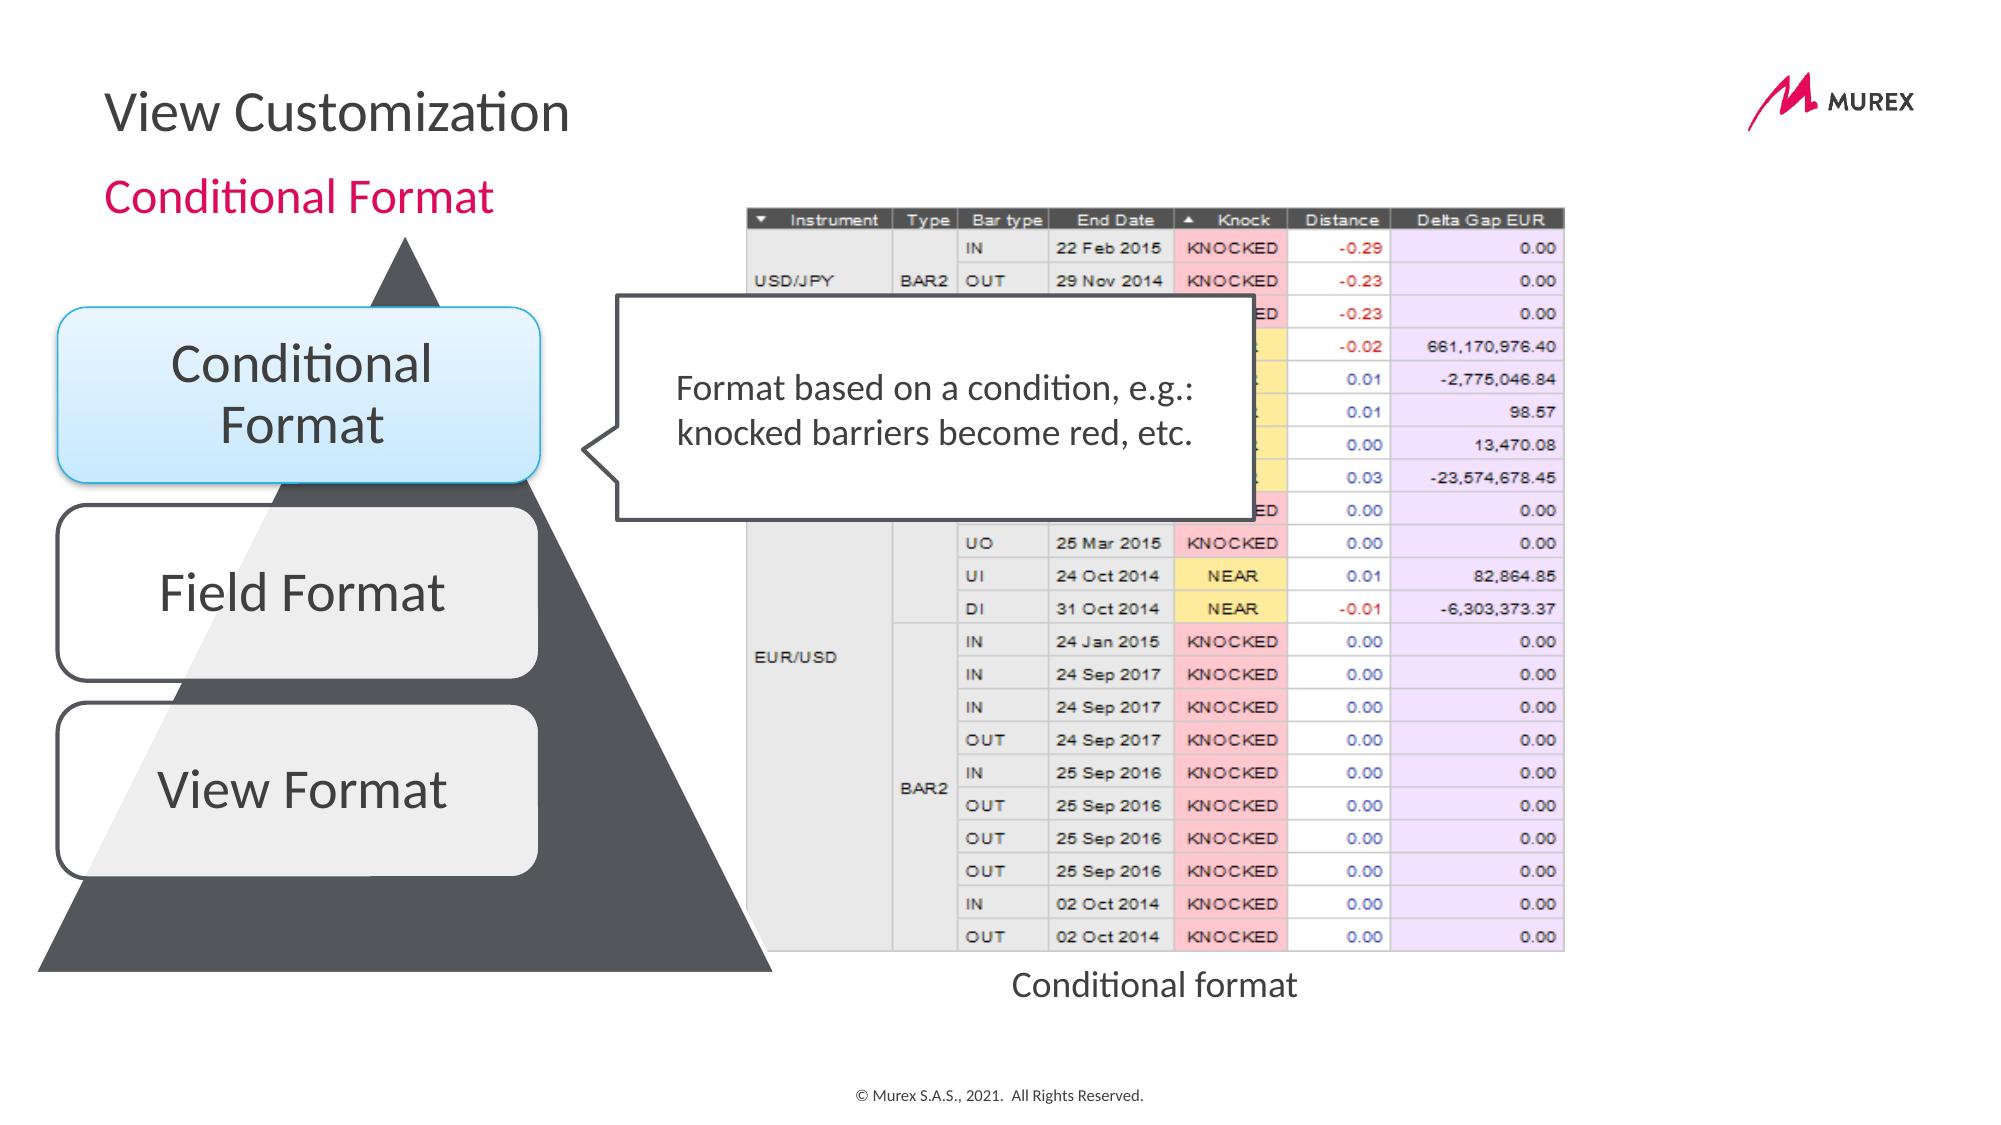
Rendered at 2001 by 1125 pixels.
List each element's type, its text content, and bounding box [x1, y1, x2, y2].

picture [1742, 66, 1920, 134]
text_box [745, 207, 1565, 1014]
title View Customization [104, 72, 1743, 144]
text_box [0, 231, 1209, 975]
list Conditional Format [104, 151, 1916, 292]
